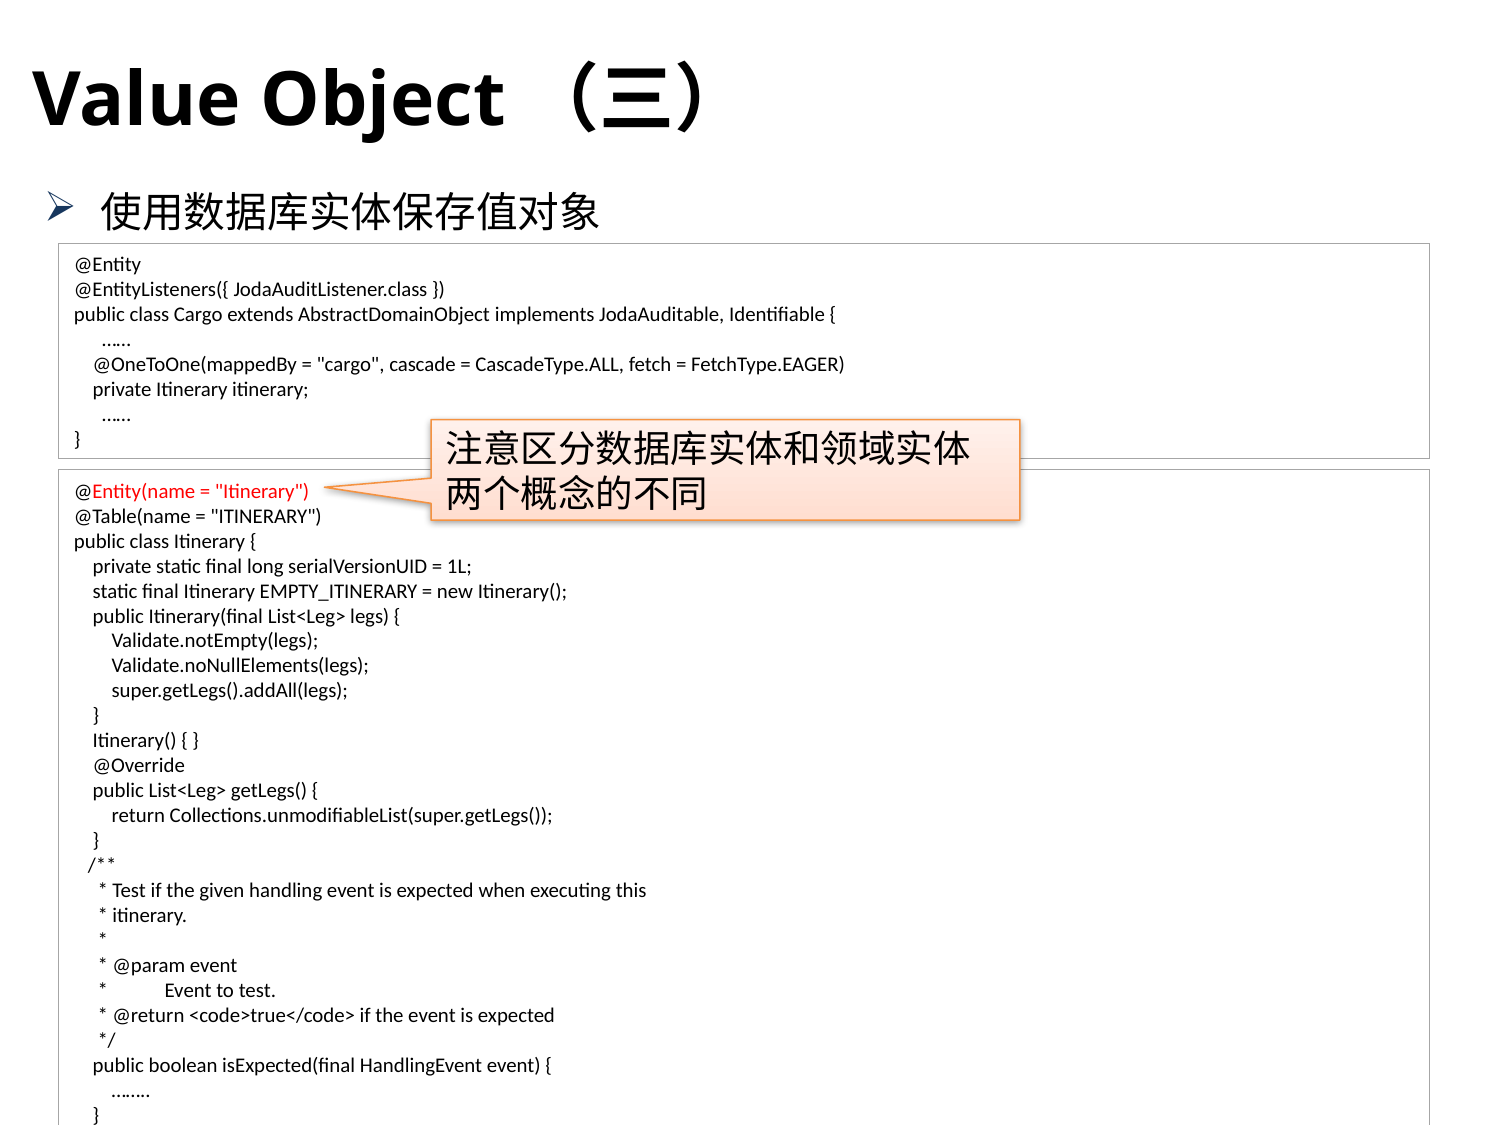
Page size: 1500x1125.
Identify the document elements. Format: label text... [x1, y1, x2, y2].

text_box 使用数据库实体保存值对象 [29, 172, 1459, 1125]
text_box @Entity @EntityListeners({ JodaAuditListener.class }) public class Cargo extends AbstractDomainObject implements JodaAuditable, Identifiable { …… @OneToOne(mappedBy = "cargo", cascade = CascadeType.ALL, fetch = FetchType.EAGER) private Itinerary itinerary; …… } [58, 243, 1430, 459]
text_box 注意区分数据库实体和领域实体两个概念的不同 [323, 418, 1021, 521]
text_box @Entity(name = "Itinerary") @Table(name = "ITINERARY") public class Itinerary { private static final long serialVersionUID = 1L; static final Itinerary EMPTY_ITINERARY = new Itinerary(); public Itinerary(final List<Leg> legs) { Validate.notEmpty(legs); Validate.noNullElements(legs); super.getLegs().addAll(legs); } Itinerary() { } @Override public List<Leg> getLegs() { return Collections.unmodifiableList(super.getLegs()); } /** * Test if the given handling event is expected when executing this * itinerary. * * @param event * Event to test. * @return <code>true</code> if the event is expected */ public boolean isExpected(final HandlingEvent event) { …….. } } [58, 469, 1430, 1125]
text_box Value Object（三） [17, 42, 1140, 149]
